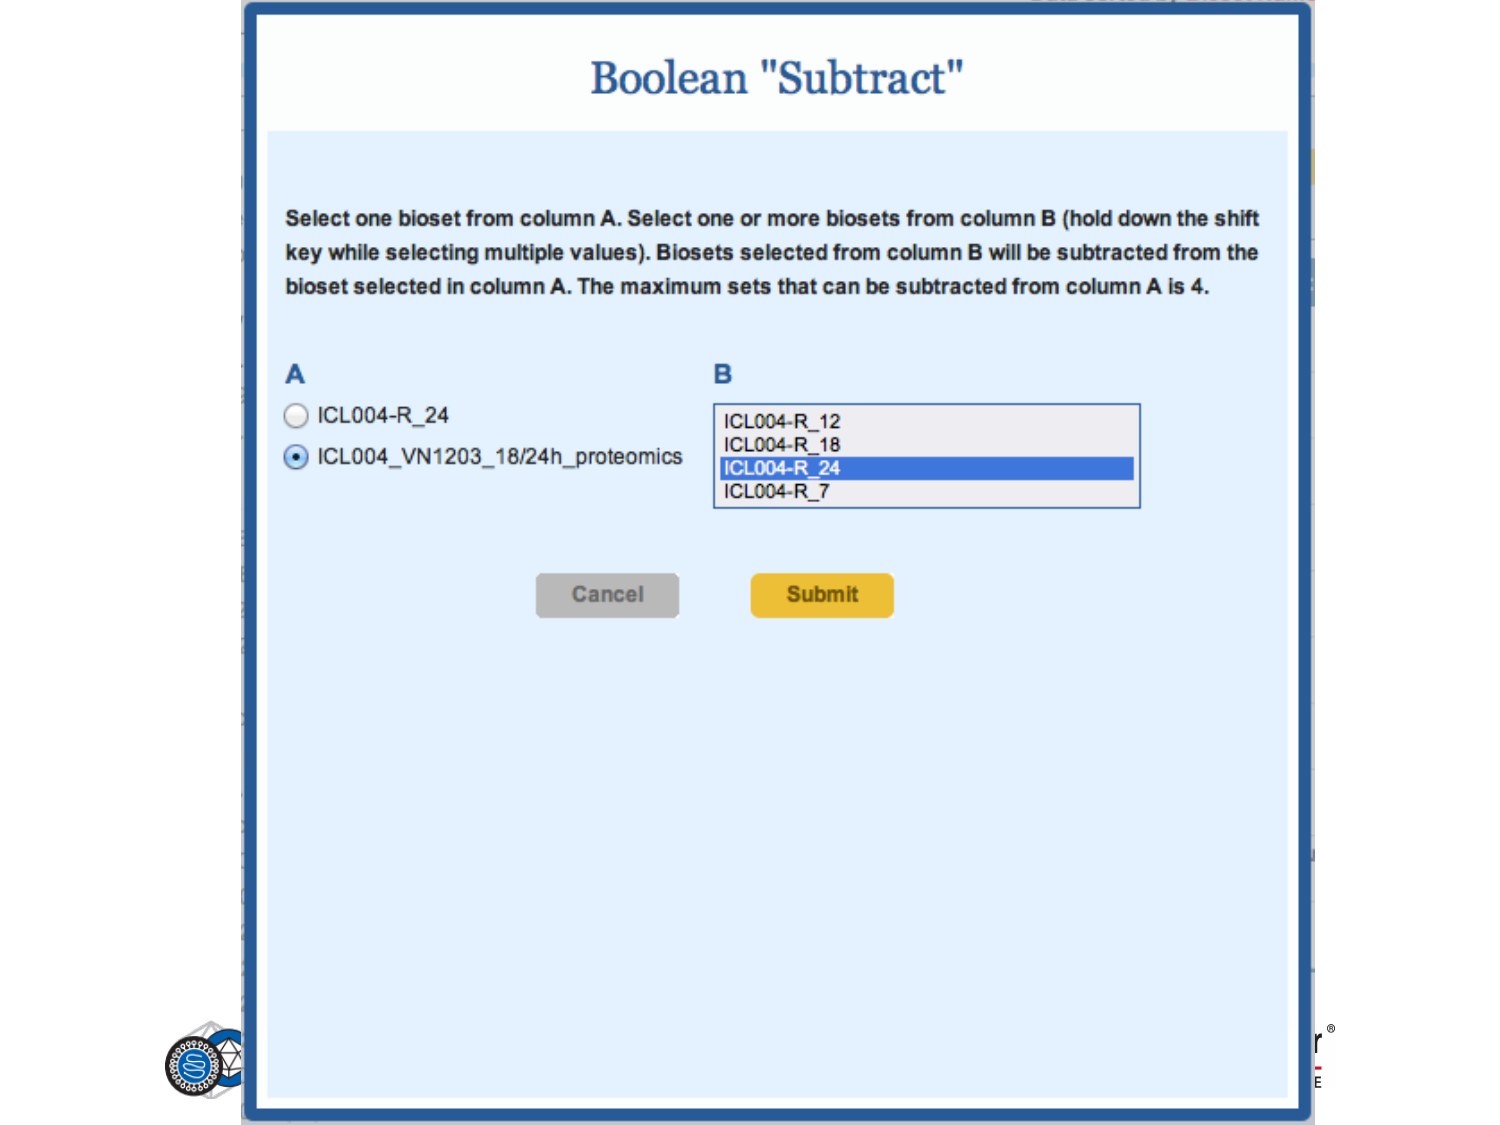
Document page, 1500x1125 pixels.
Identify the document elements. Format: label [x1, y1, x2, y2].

picture [240, 0, 1335, 1125]
